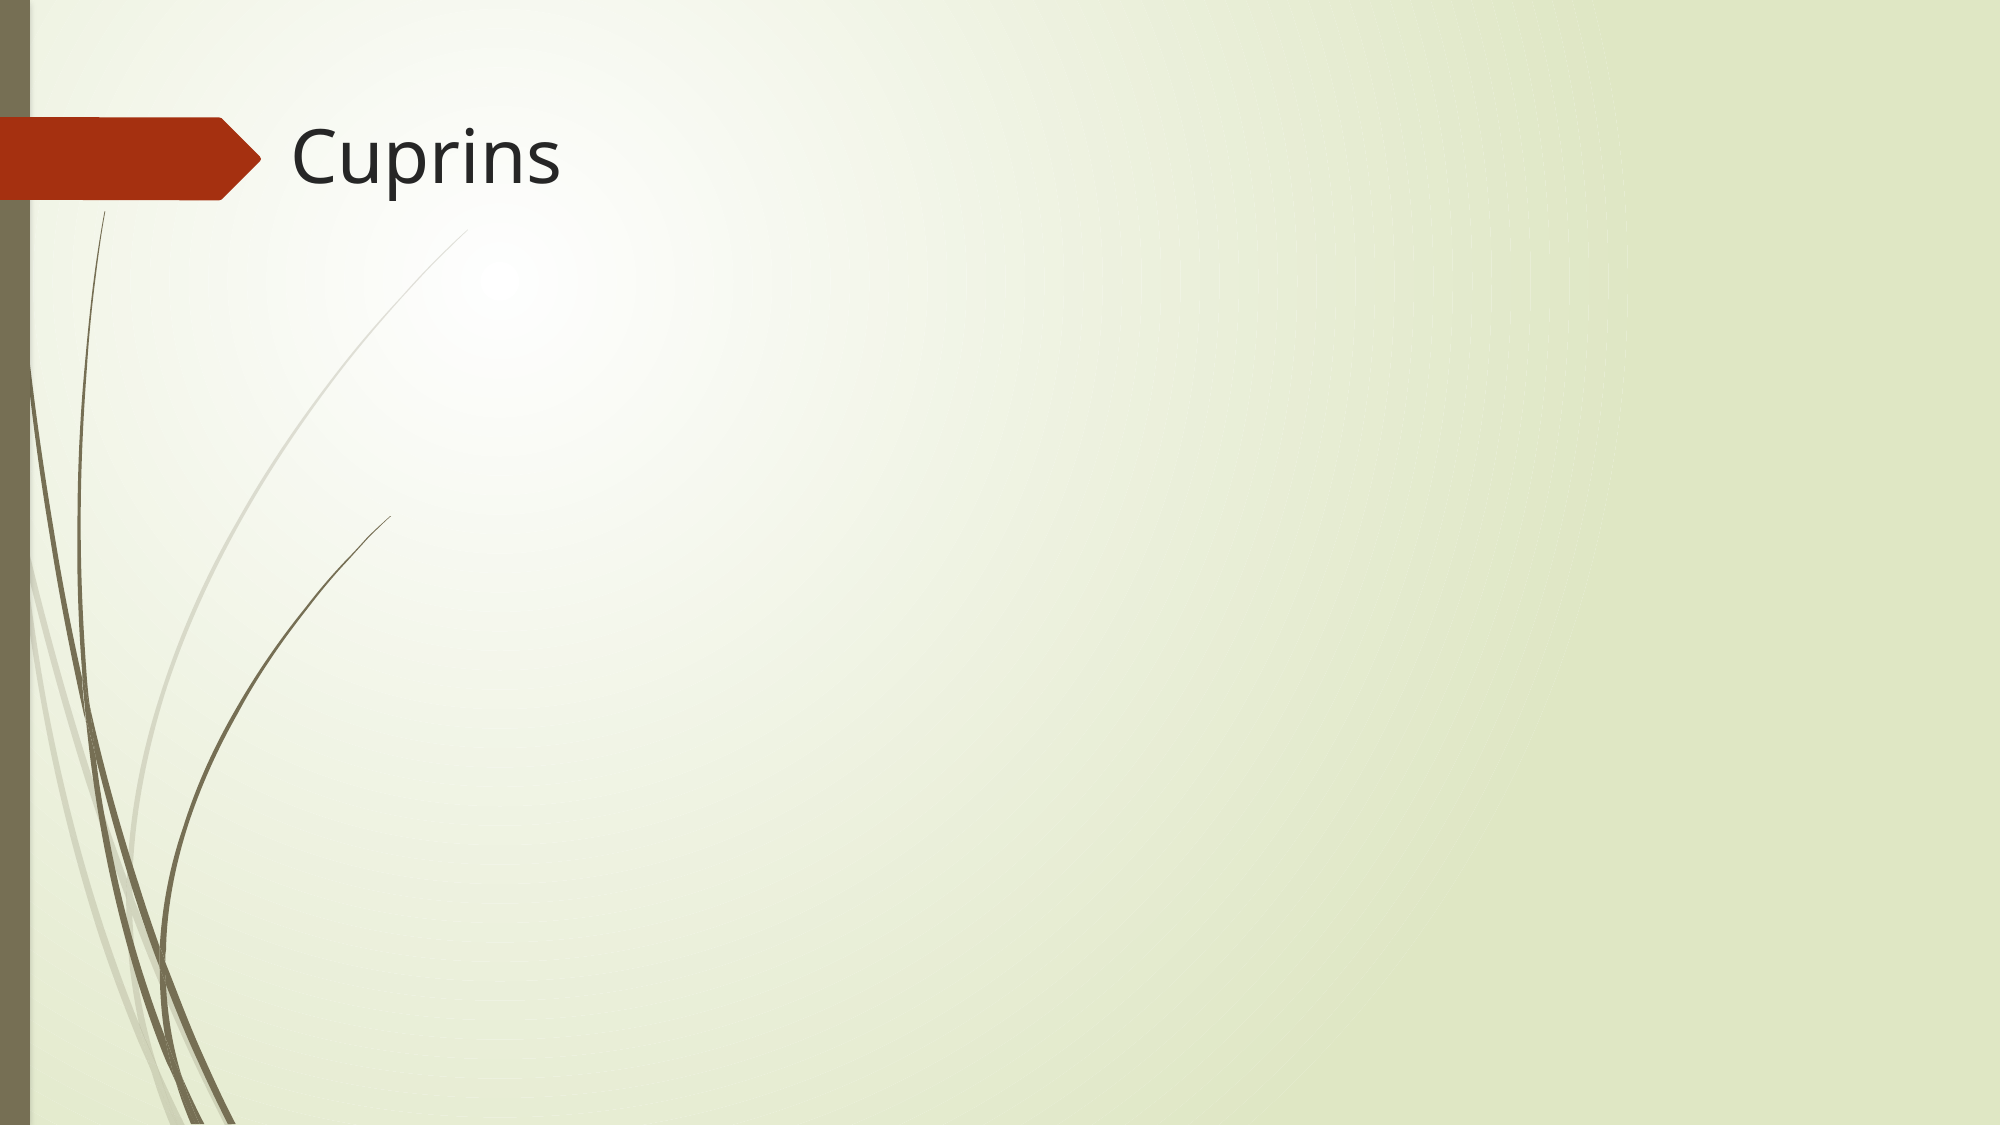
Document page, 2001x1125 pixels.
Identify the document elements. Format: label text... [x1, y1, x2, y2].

title Cuprins [275, 100, 2000, 247]
